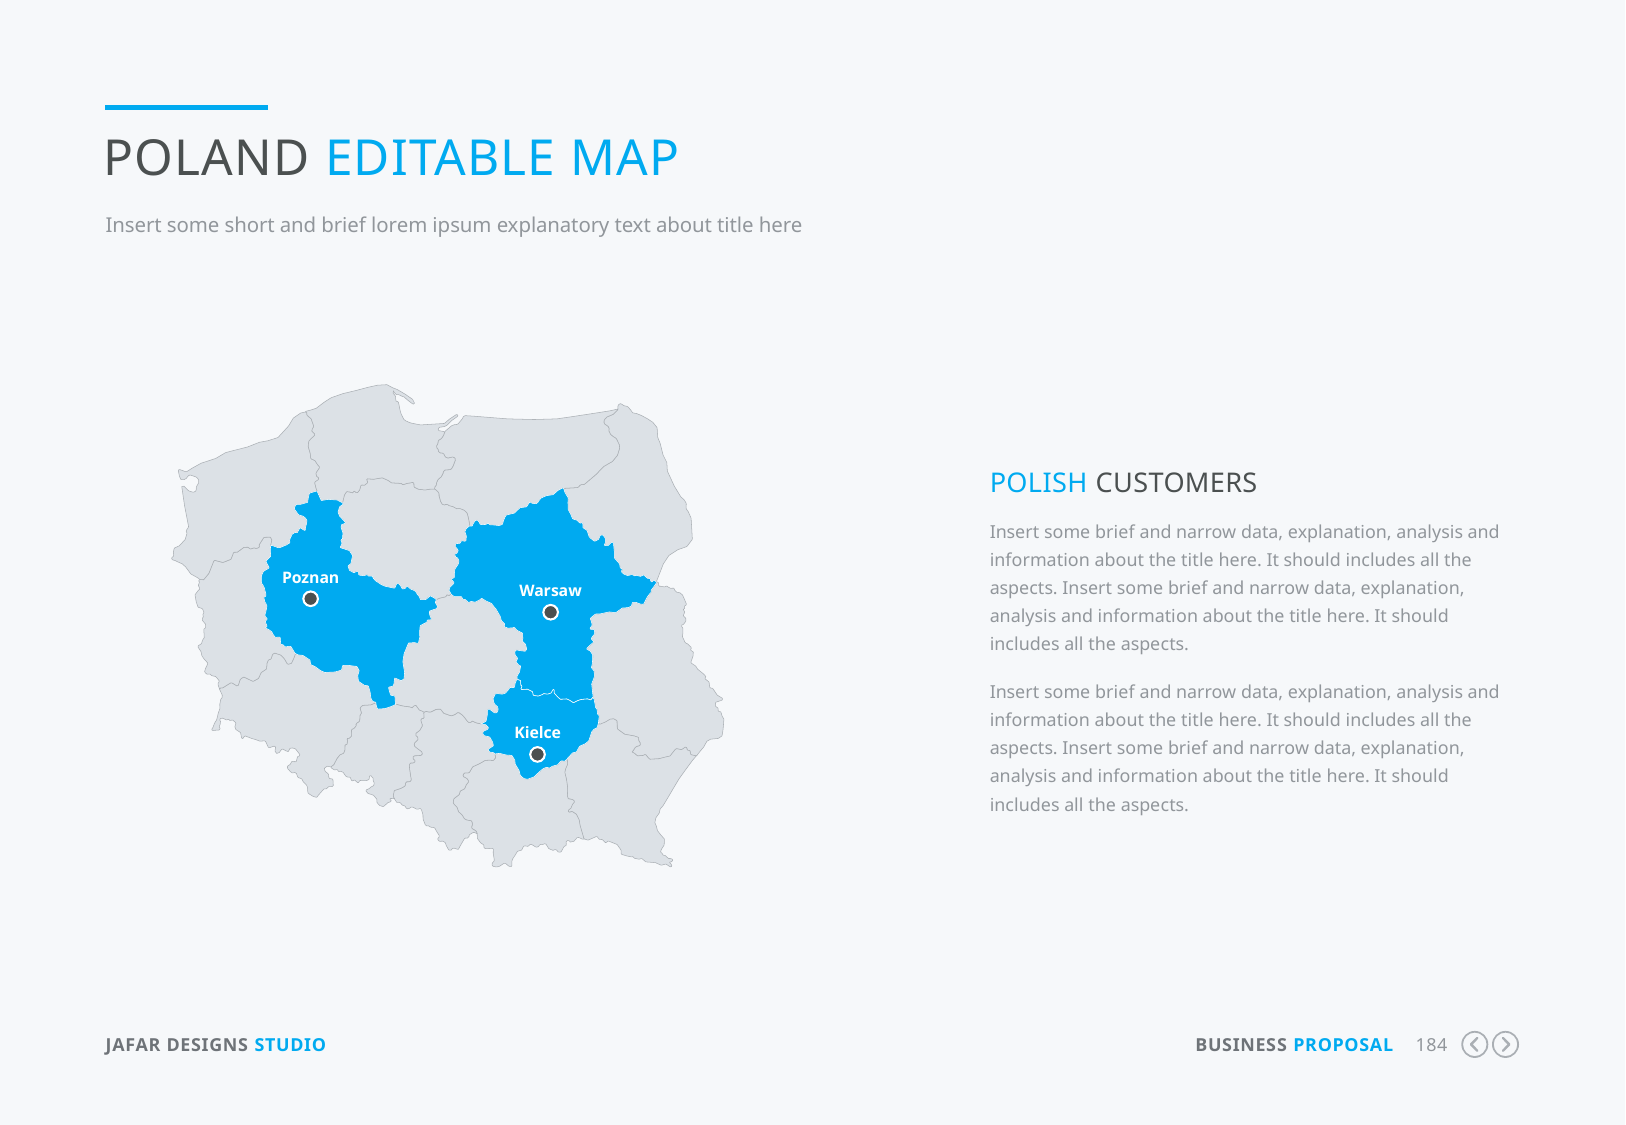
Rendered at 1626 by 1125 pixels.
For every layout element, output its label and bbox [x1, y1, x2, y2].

list [105, 209, 1519, 241]
text_box [171, 384, 724, 868]
list [103, 125, 1518, 188]
text_box [989, 465, 1518, 763]
